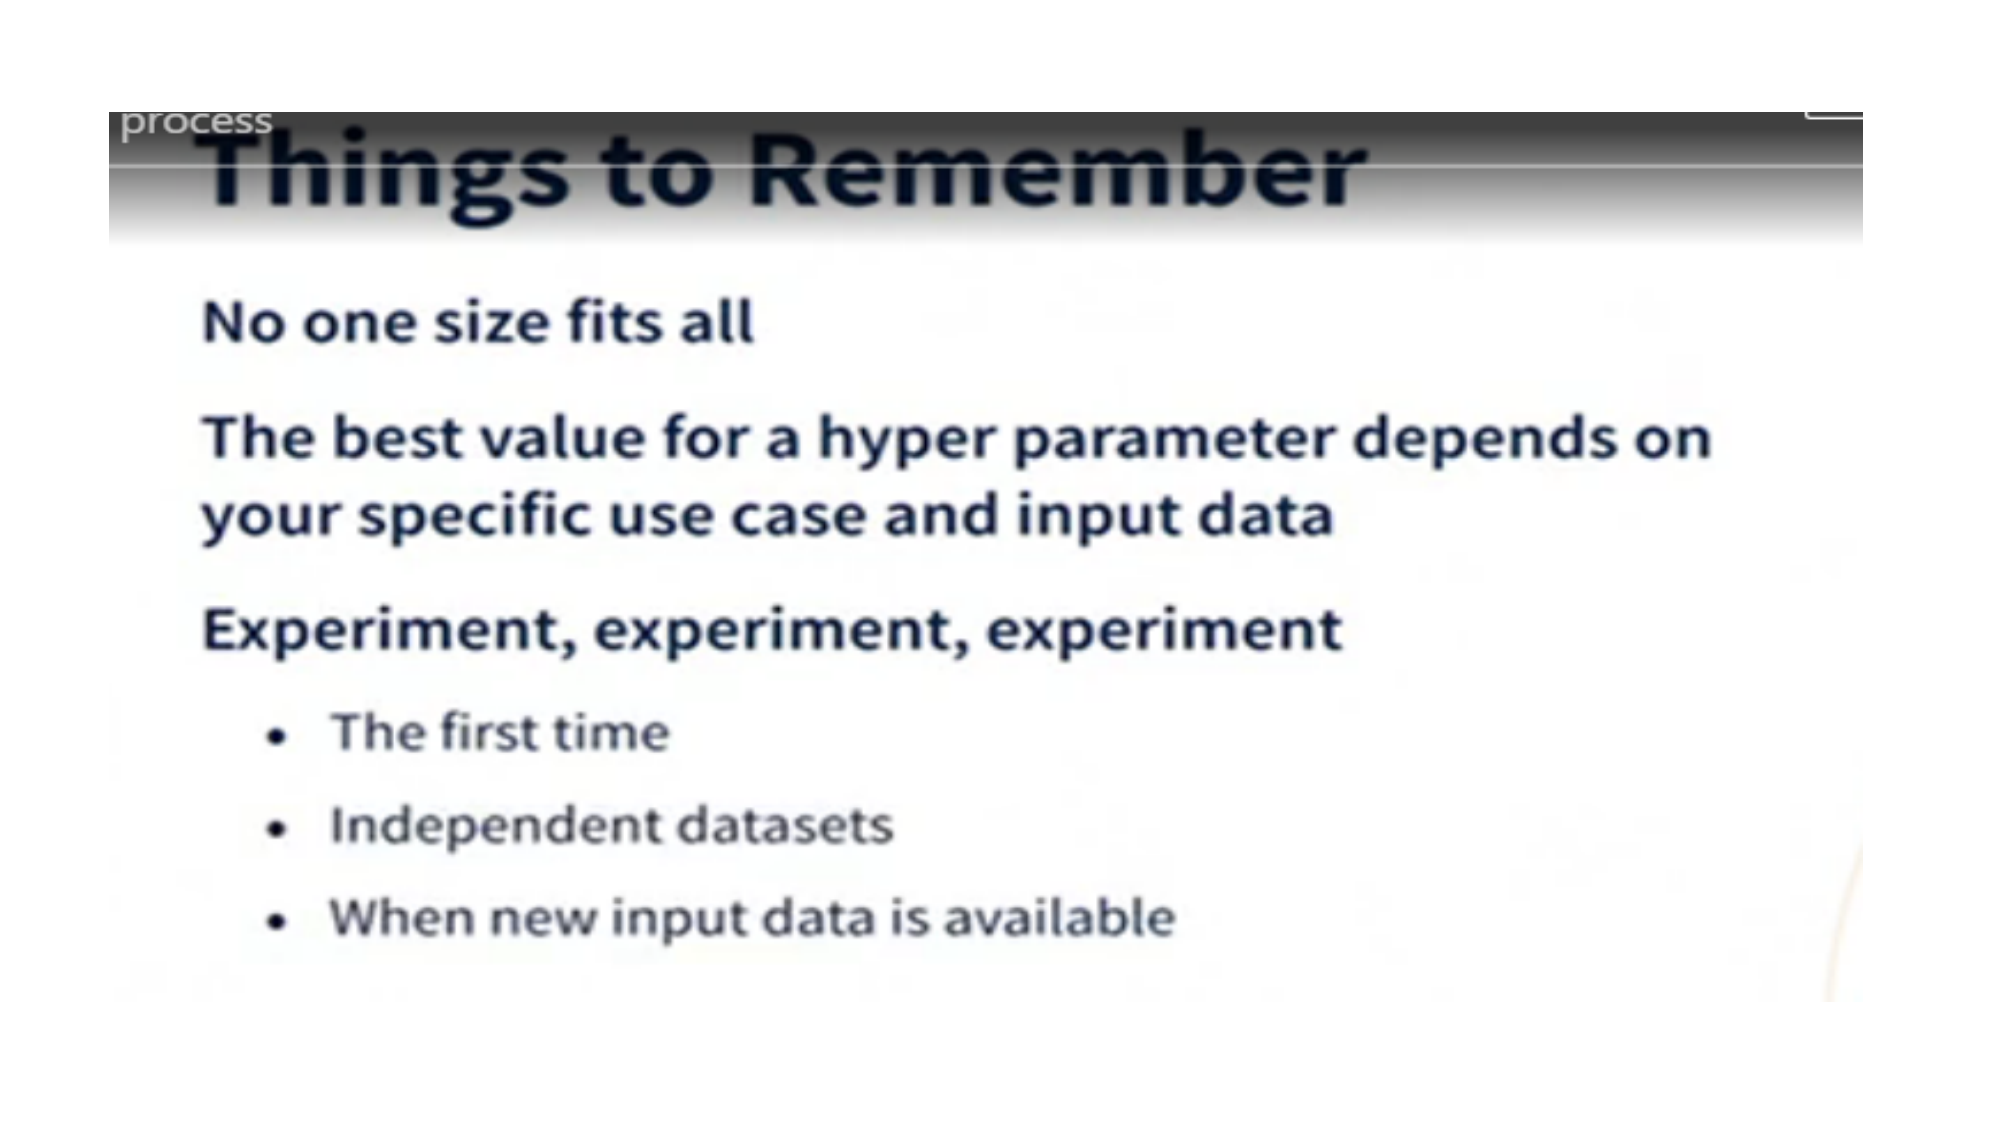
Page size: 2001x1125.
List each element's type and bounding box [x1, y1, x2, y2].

list [109, 112, 1863, 1002]
